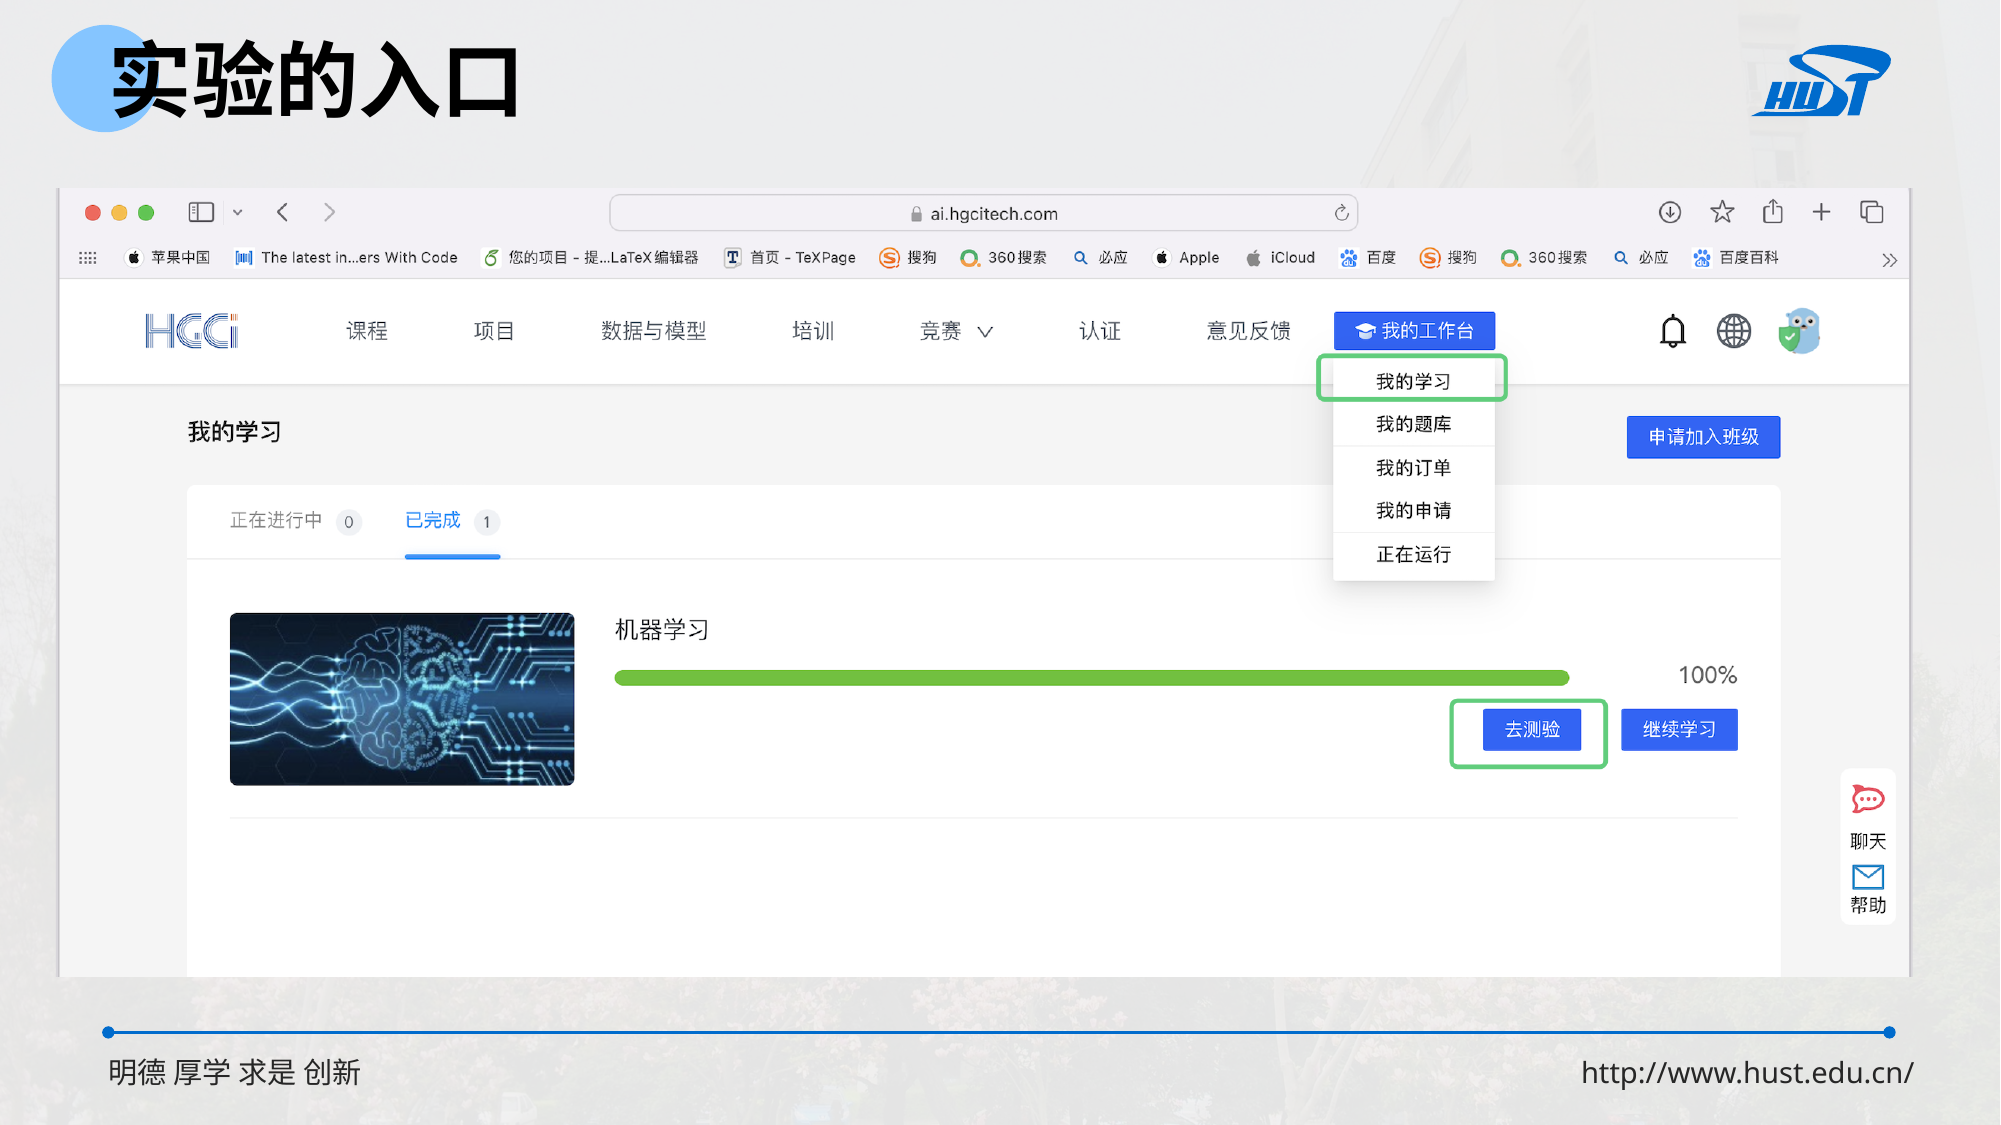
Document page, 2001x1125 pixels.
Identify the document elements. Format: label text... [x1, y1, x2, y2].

picture [55, 188, 1913, 977]
list 实验的入口 [94, 20, 1424, 149]
